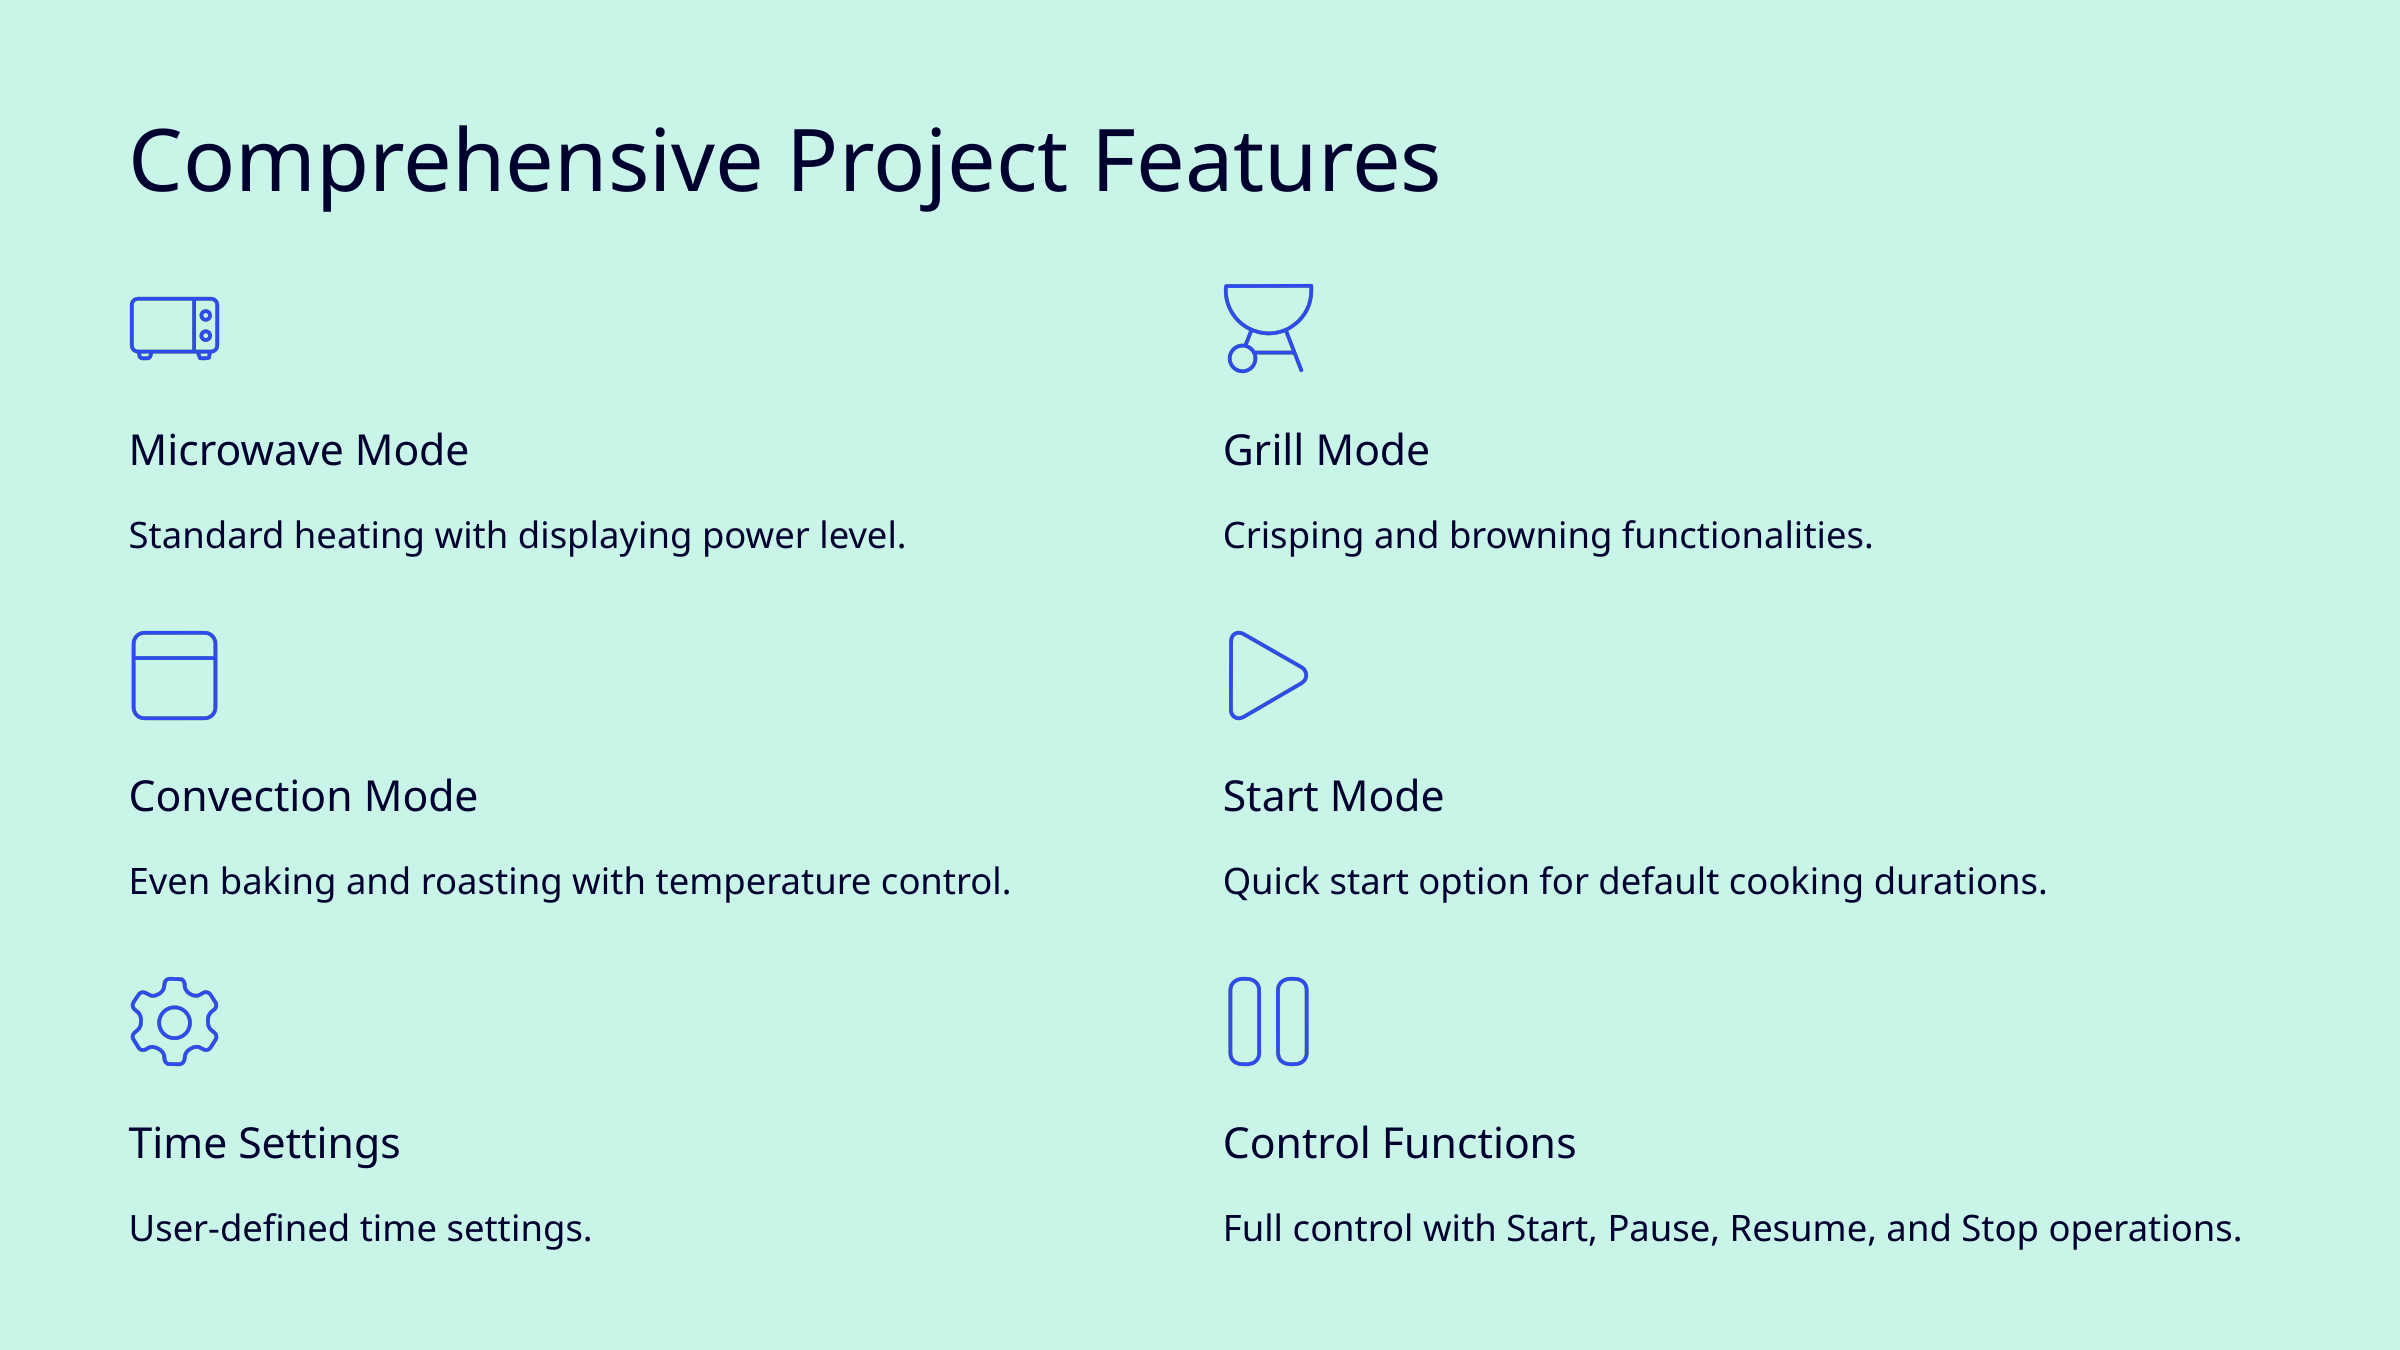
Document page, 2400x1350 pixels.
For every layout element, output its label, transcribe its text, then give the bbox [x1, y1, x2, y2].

picture [1222, 975, 1315, 1068]
text_box Start Mode [1222, 767, 1656, 822]
text_box Even baking and roasting with temperature control. [128, 843, 1177, 903]
picture [1222, 629, 1315, 722]
picture [1222, 282, 1315, 375]
text_box Quick start option for default cooking durations. [1222, 843, 2272, 903]
text_box Microwave Mode [128, 420, 562, 475]
text_box Full control with Start, Pause, Resume, and Stop operations. [1222, 1189, 2272, 1249]
text_box Comprehensive Project Features [128, 101, 1398, 210]
picture [128, 629, 221, 722]
text_box Time Settings [128, 1113, 562, 1168]
picture [128, 975, 221, 1068]
text_box Grill Mode [1222, 420, 1656, 475]
text_box Crisping and browning functionalities. [1222, 496, 2272, 556]
text_box Convection Mode [128, 767, 562, 822]
text_box Standard heating with displaying power level. [128, 496, 1177, 556]
picture [128, 282, 221, 375]
text_box User-defined time settings. [128, 1189, 1177, 1249]
text_box Control Functions [1222, 1113, 1656, 1168]
